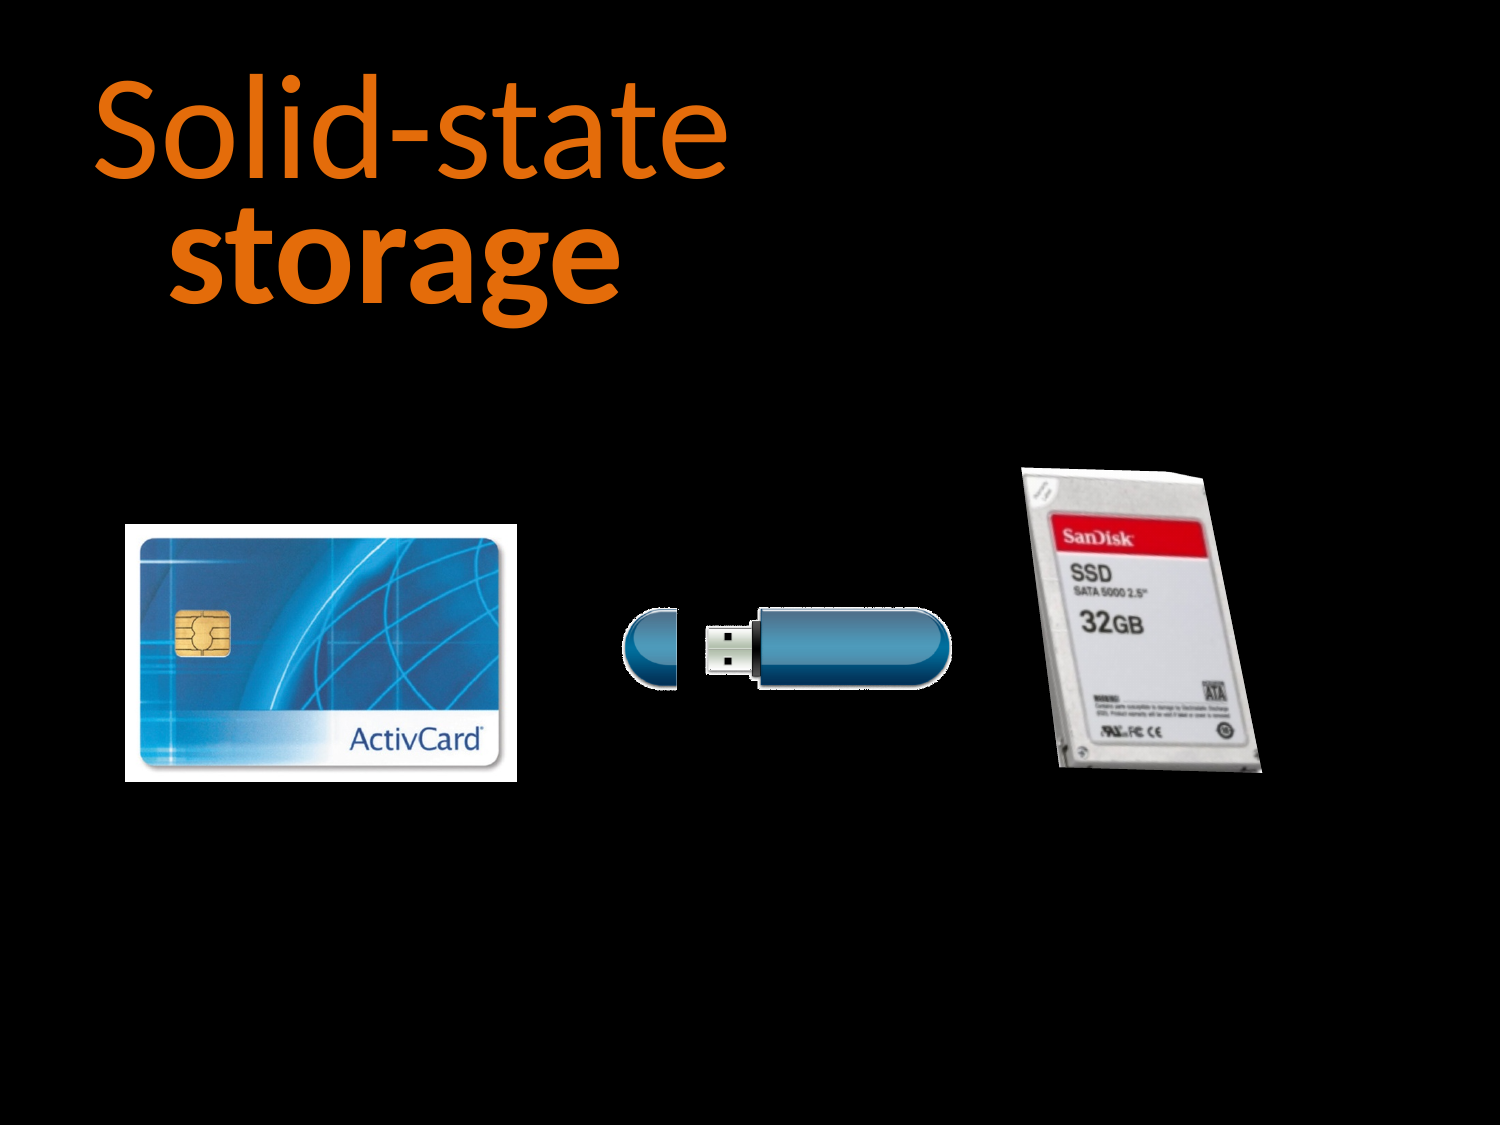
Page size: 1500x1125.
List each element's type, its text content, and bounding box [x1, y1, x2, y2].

picture [587, 449, 982, 844]
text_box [896, 356, 1410, 887]
picture [124, 524, 517, 782]
title Solid-state storage [0, 149, 1075, 392]
